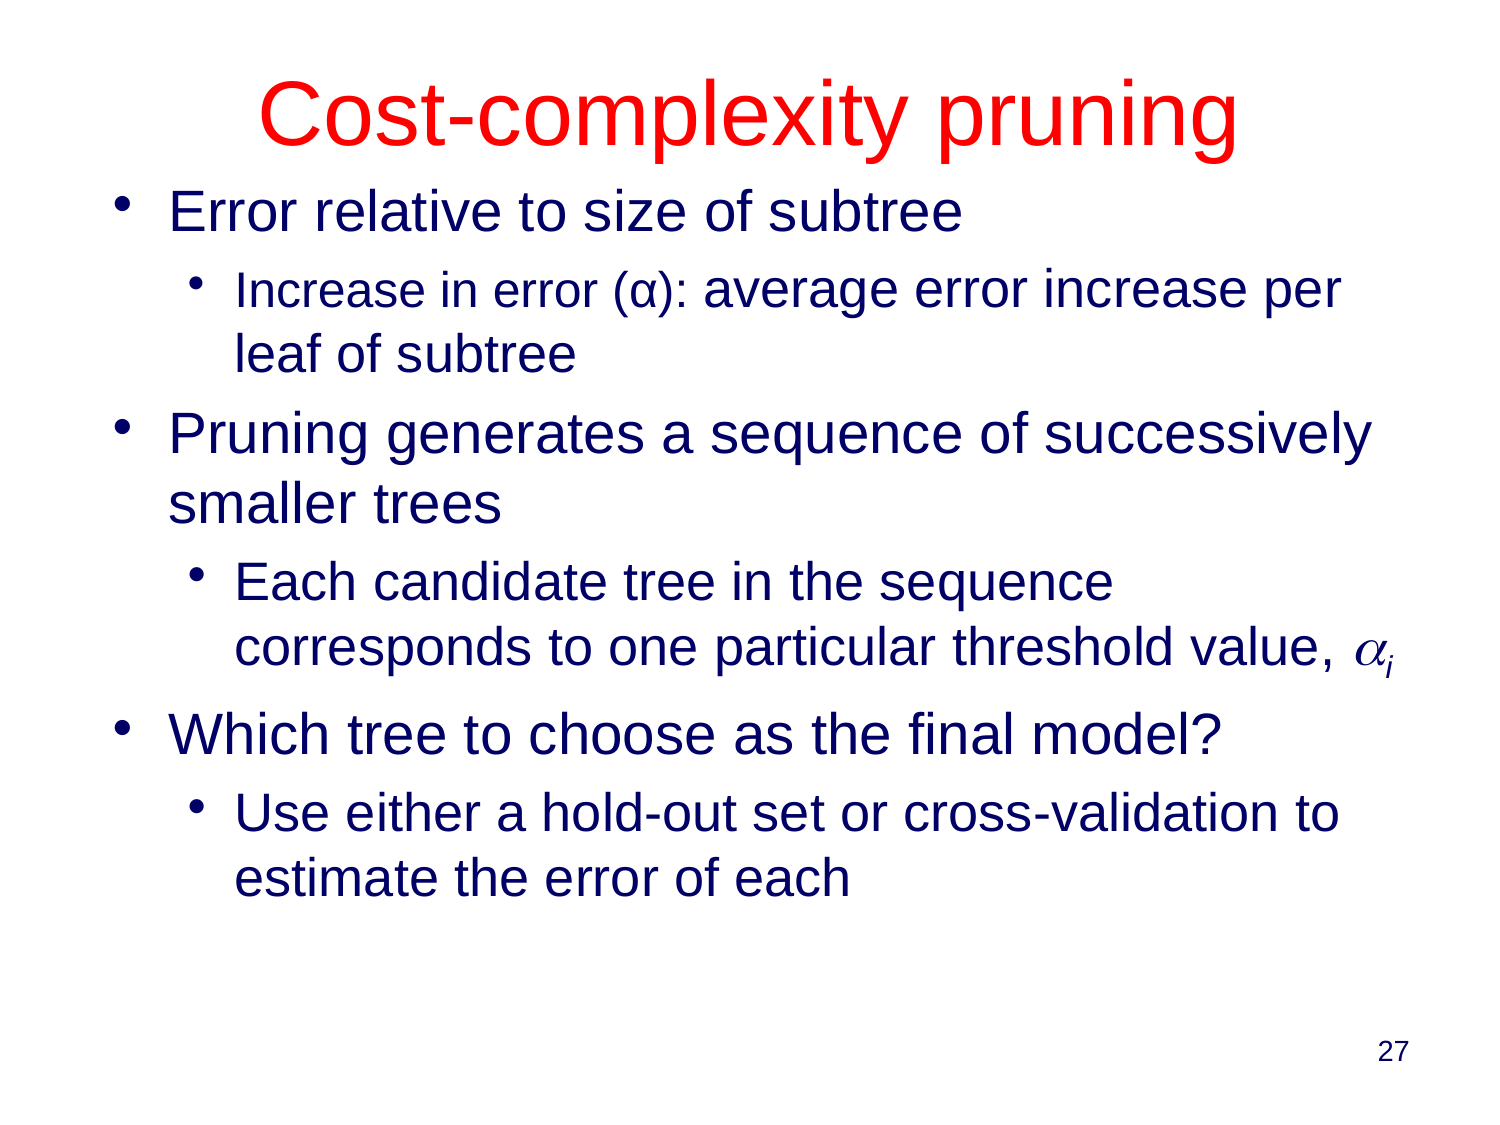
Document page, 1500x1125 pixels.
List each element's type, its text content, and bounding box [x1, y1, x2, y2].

slide_number 27 [1074, 1024, 1425, 1103]
title Cost-complexity pruning [75, 45, 1425, 172]
list Error relative to size of subtree Increase in error (α): average error increase per leaf of subtree Pruning generates a sequence of successively smaller trees Each candidate tree in the sequence corresponds to one particular threshold value, αi Which tree to choose as the final model? Use either a hold-out set or cross-validation to estimate the error of each [75, 172, 1425, 1005]
